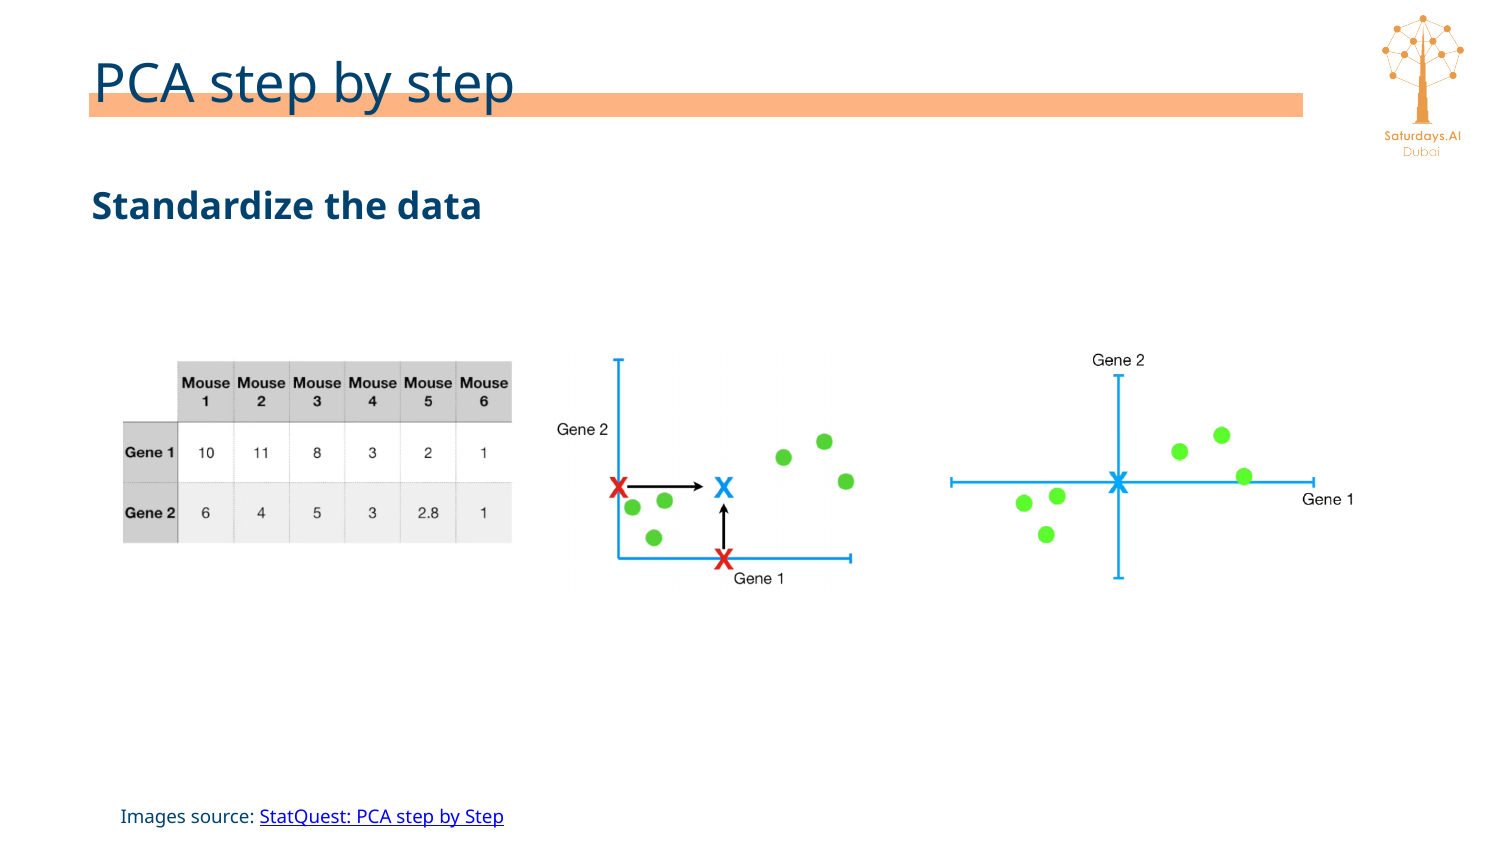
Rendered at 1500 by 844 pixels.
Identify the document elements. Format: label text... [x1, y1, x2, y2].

picture [1382, 15, 1464, 160]
text_box Standardize the data [88, 172, 1346, 424]
picture [946, 348, 1356, 585]
picture [548, 348, 866, 594]
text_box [88, 45, 1303, 118]
text_box Images source: StatQuest: PCA step by Step [88, 746, 1375, 833]
picture [122, 348, 518, 551]
